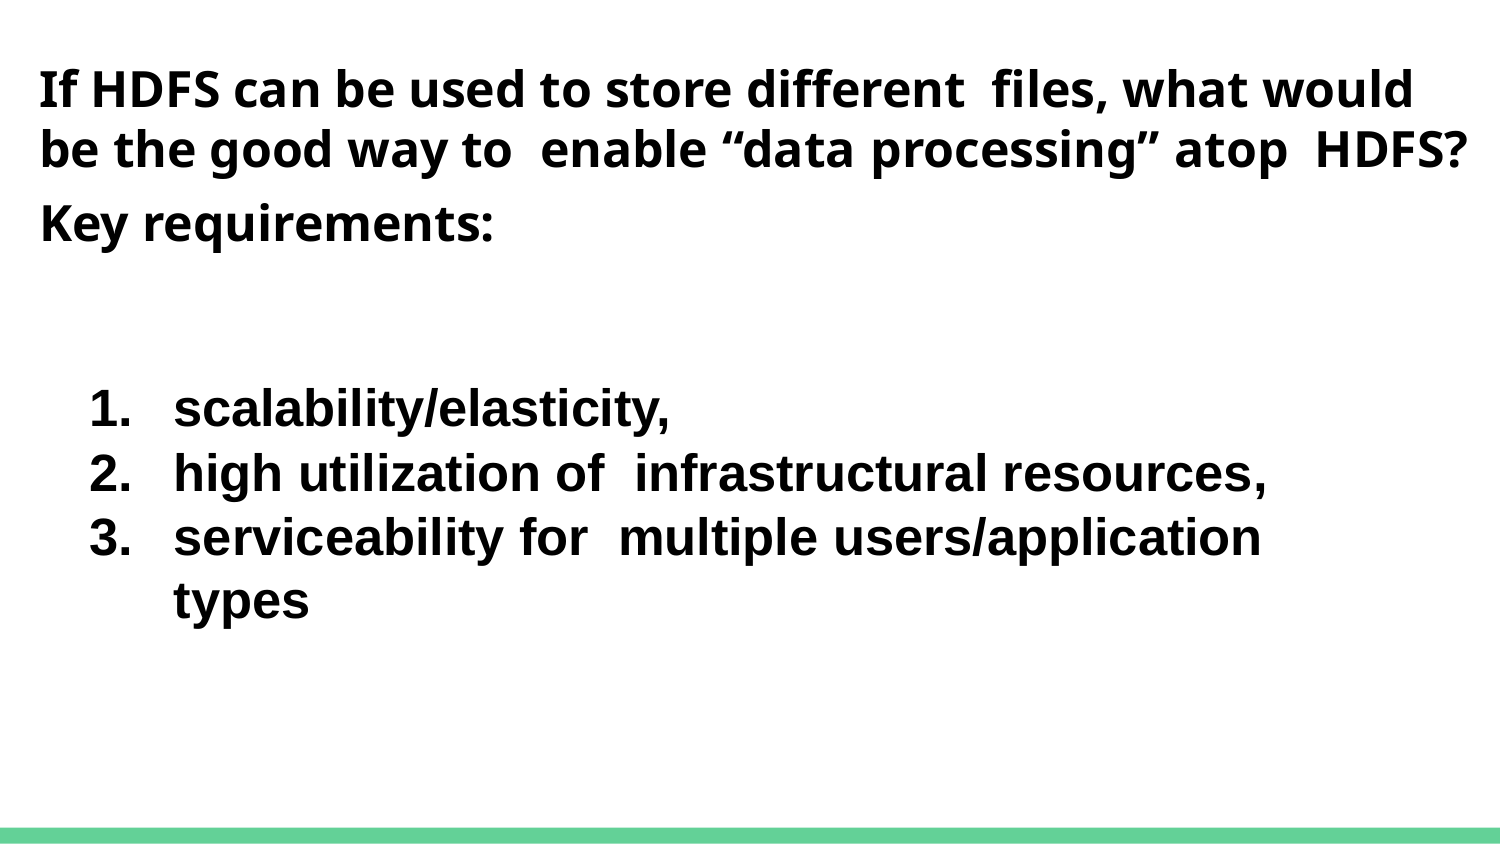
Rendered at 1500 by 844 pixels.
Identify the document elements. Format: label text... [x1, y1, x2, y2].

text_box scalability/elasticity, high utilization of infrastructural resources, serviceability for multiple users/application types [87, 371, 1358, 630]
text_box If HDFS can be used to store different files, what would be the good way to enable “data processing” atop HDFS? Key requirements: [37, 55, 1475, 252]
